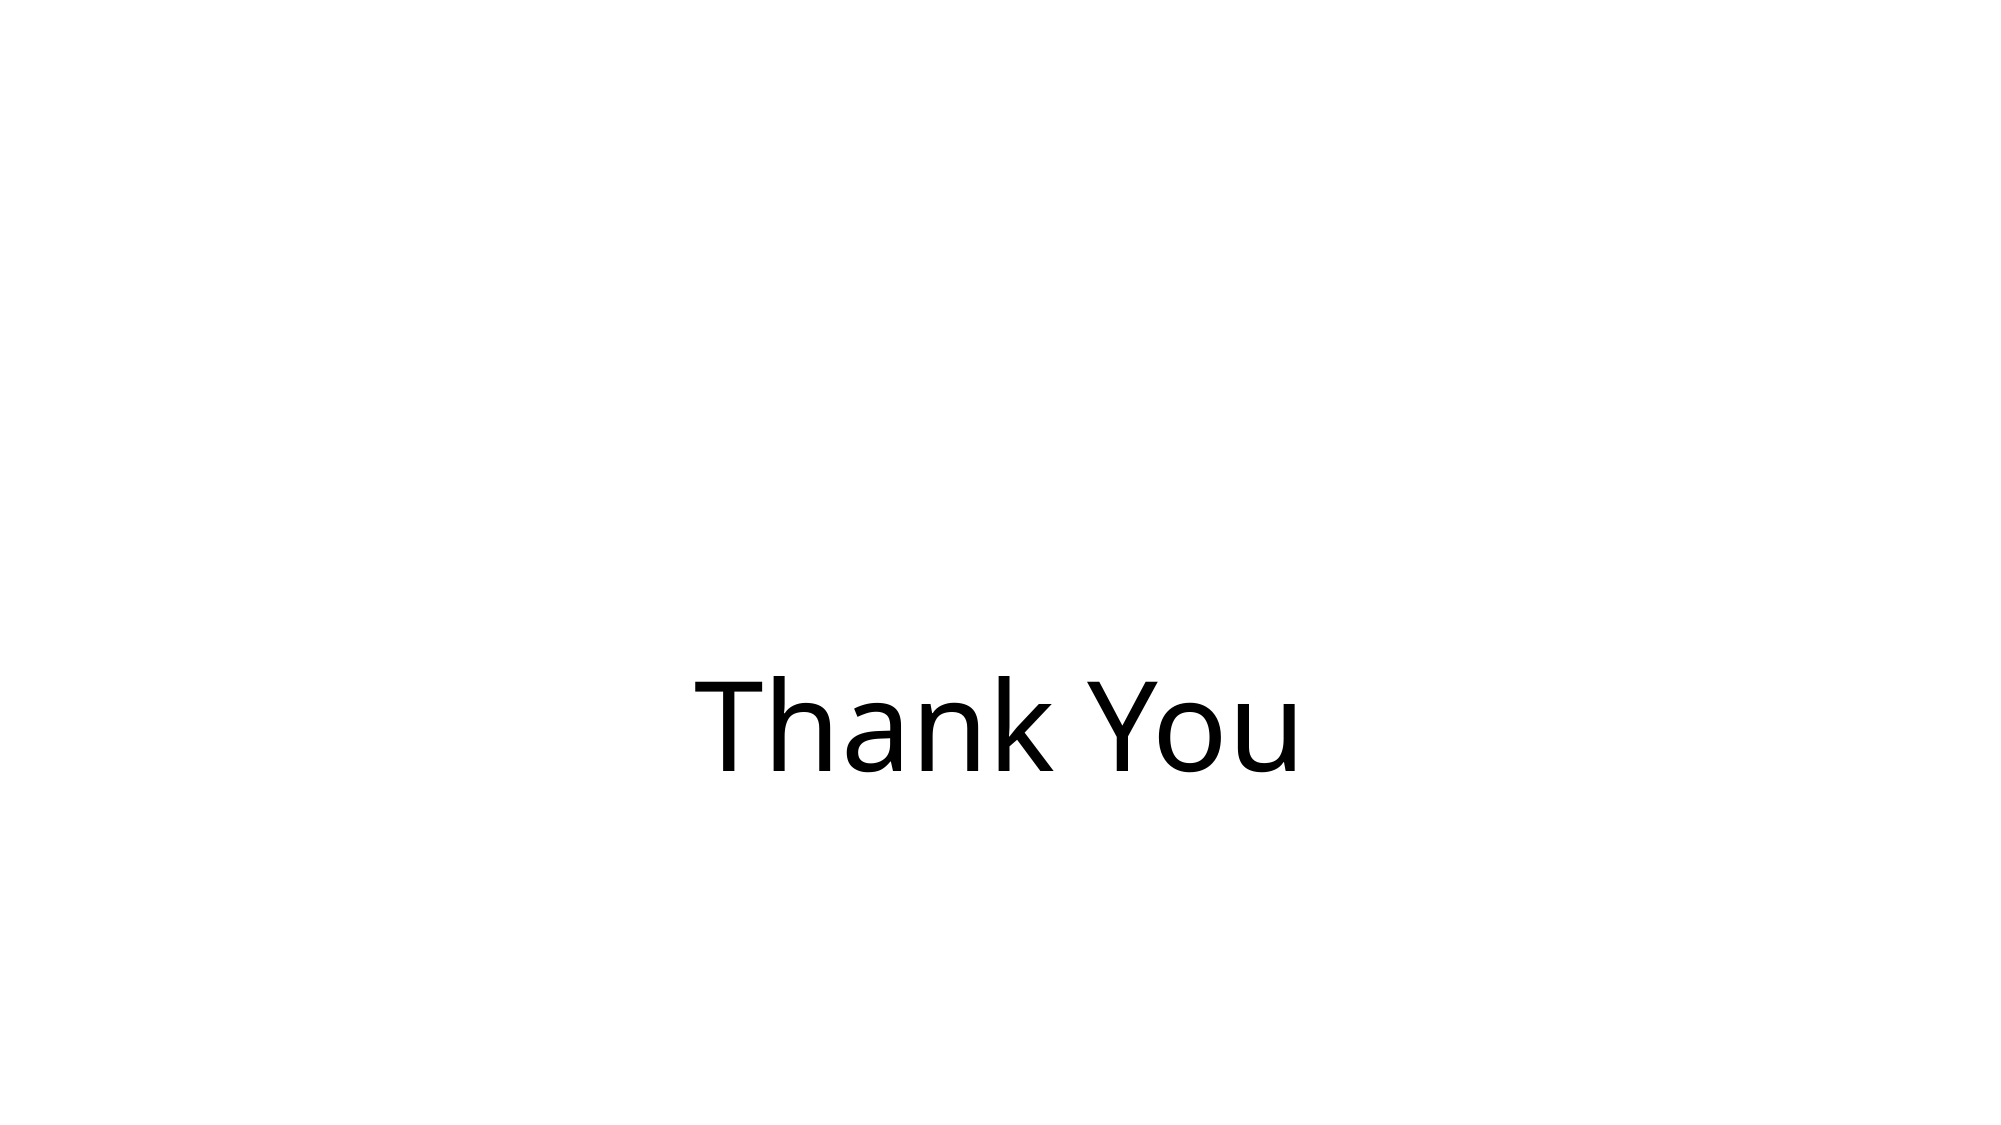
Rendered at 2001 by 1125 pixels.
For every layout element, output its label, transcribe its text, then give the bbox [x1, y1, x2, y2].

title Thank You [249, 414, 1750, 807]
